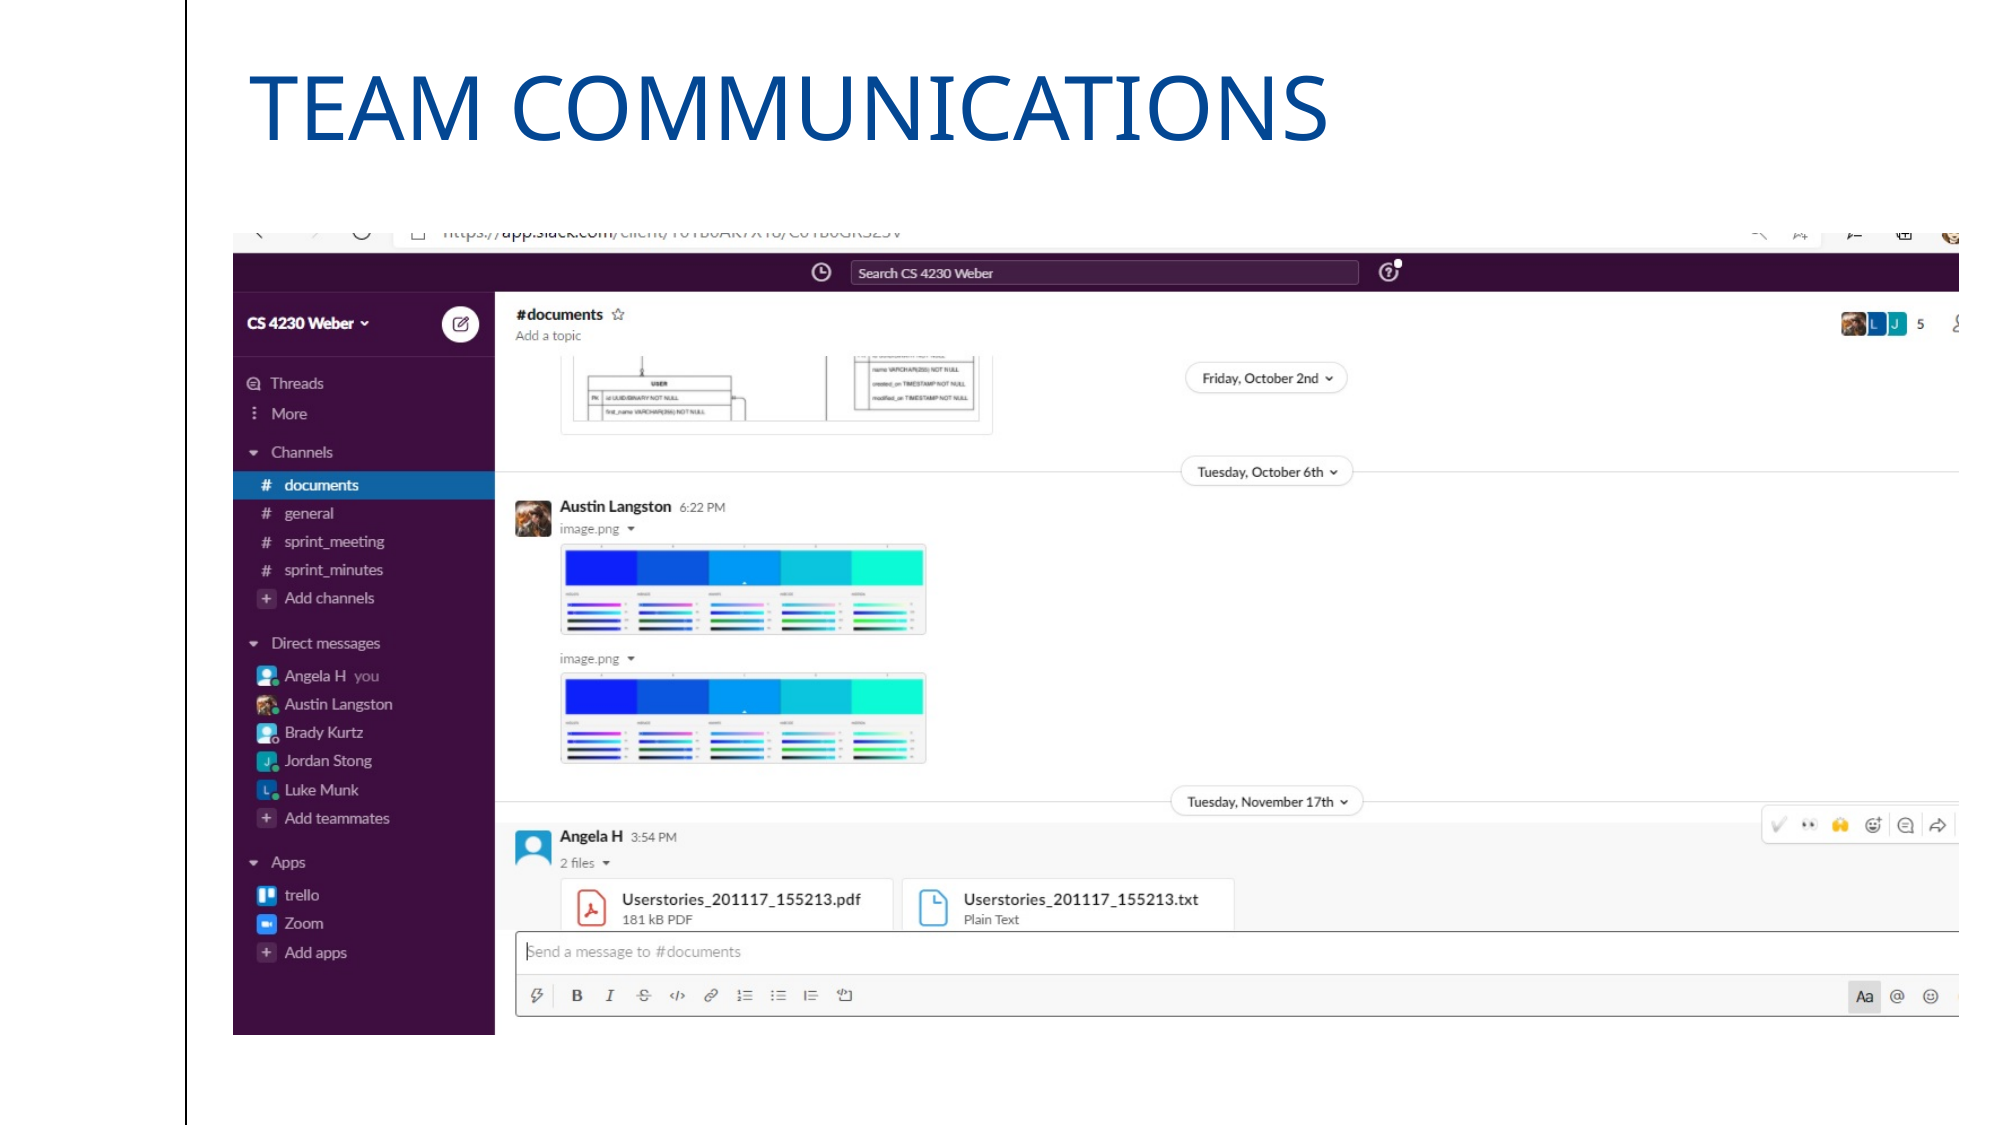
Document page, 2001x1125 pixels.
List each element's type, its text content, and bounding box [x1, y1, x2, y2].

picture [233, 233, 1959, 1035]
title Team communications [249, 55, 1943, 168]
